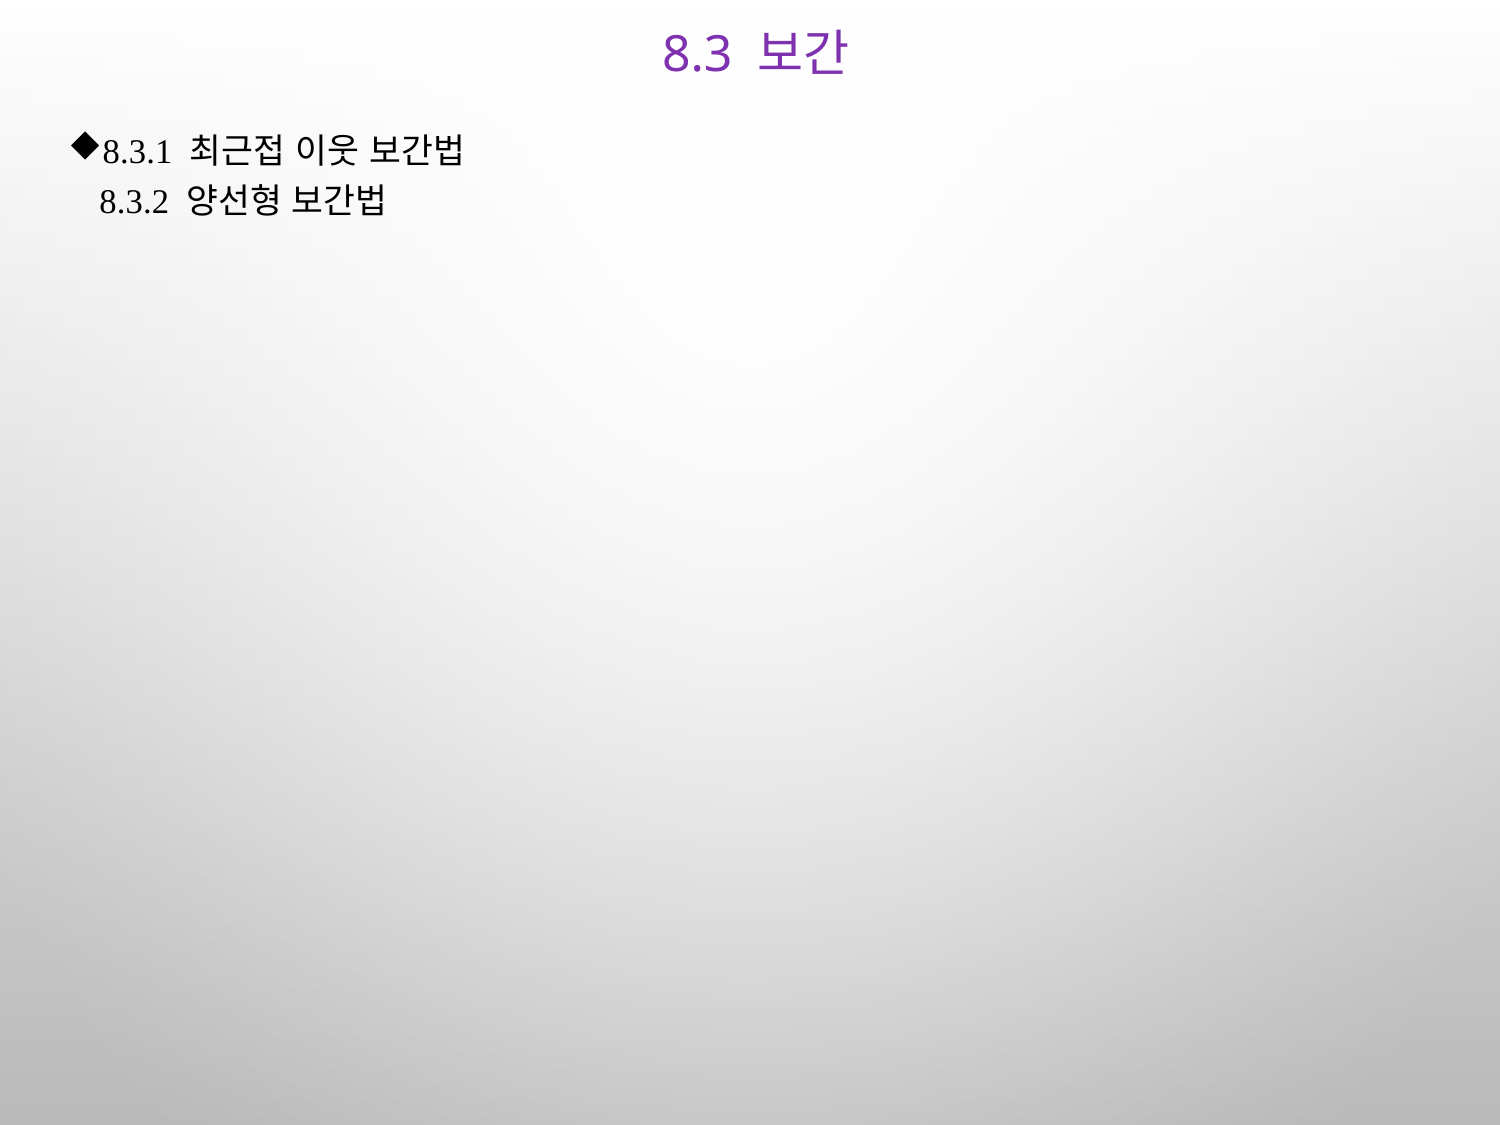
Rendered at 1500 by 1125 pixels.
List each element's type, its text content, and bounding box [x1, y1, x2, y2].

picture [0, 0, 1500, 1125]
list 8.3.1 최근접 이웃 보간법 8.3.2 양선형 보간법 [53, 113, 1459, 1102]
title 8.3 보간 [53, 4, 1459, 107]
